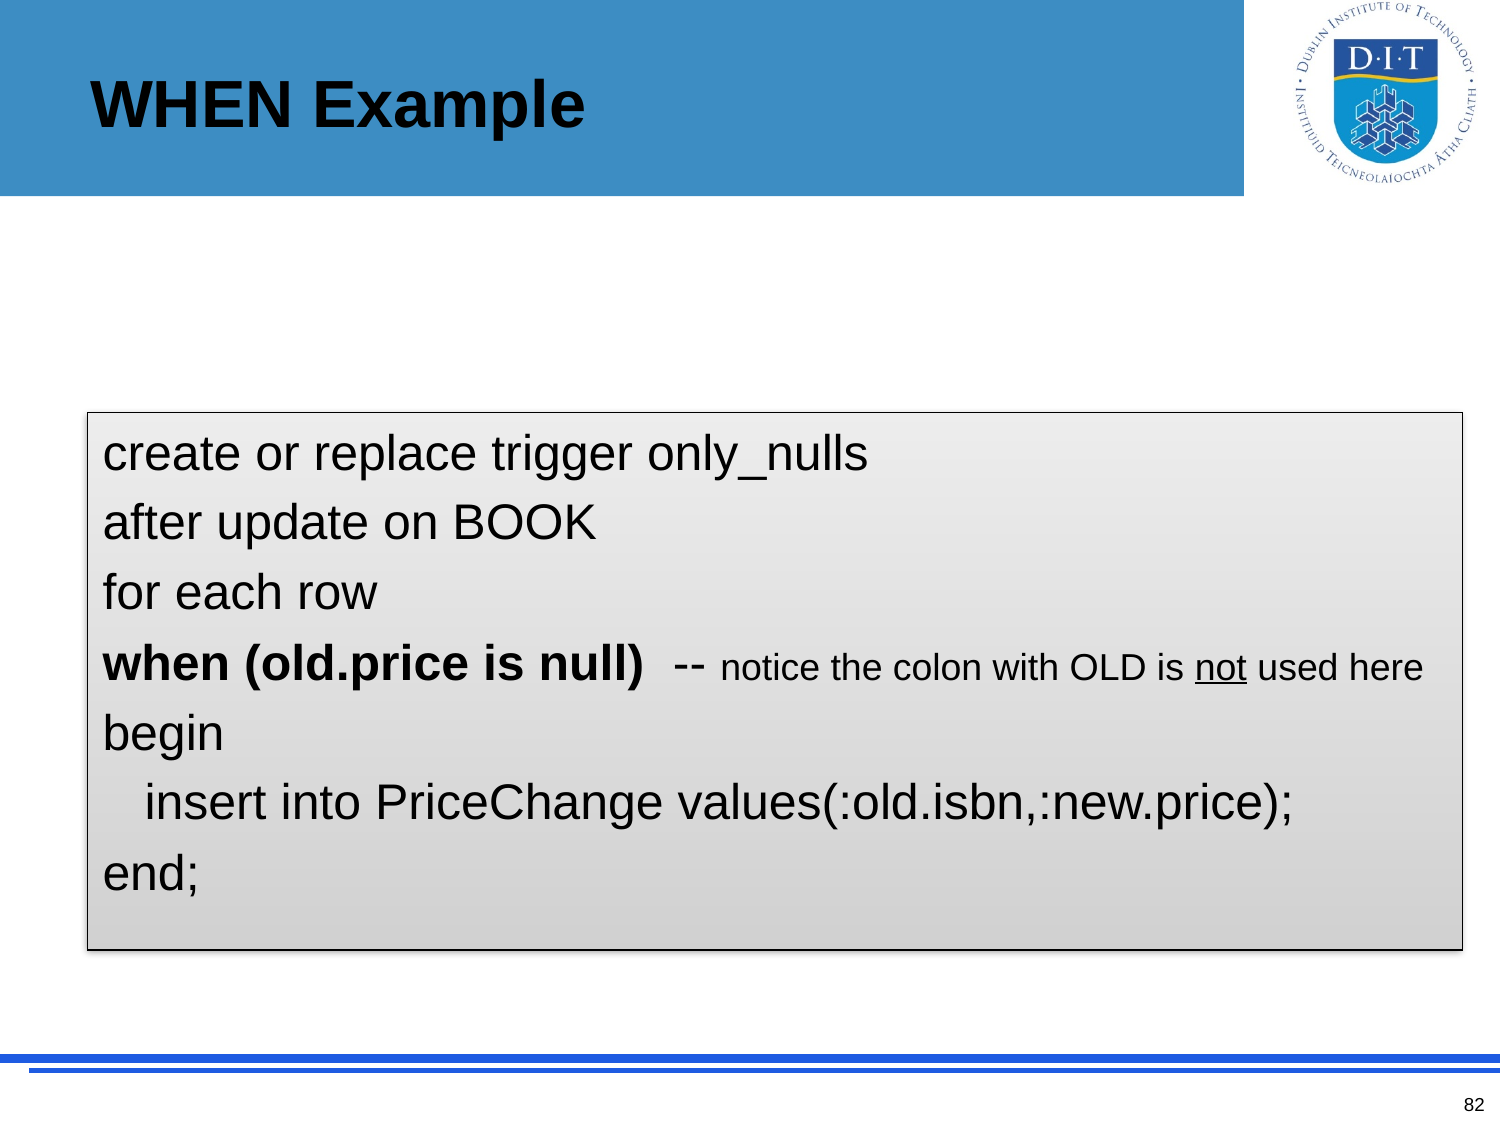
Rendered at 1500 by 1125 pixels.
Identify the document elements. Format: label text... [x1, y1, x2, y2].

slide_number 82 [1149, 1084, 1500, 1125]
list create or replace trigger only_nulls after update on BOOK for each row when (old.price is null) -- notice the colon with OLD is not used here begin insert into PriceChange values(:old.isbn,:new.price); end; [87, 412, 1463, 951]
title WHEN Example [74, 18, 1105, 182]
picture [1293, 0, 1478, 185]
